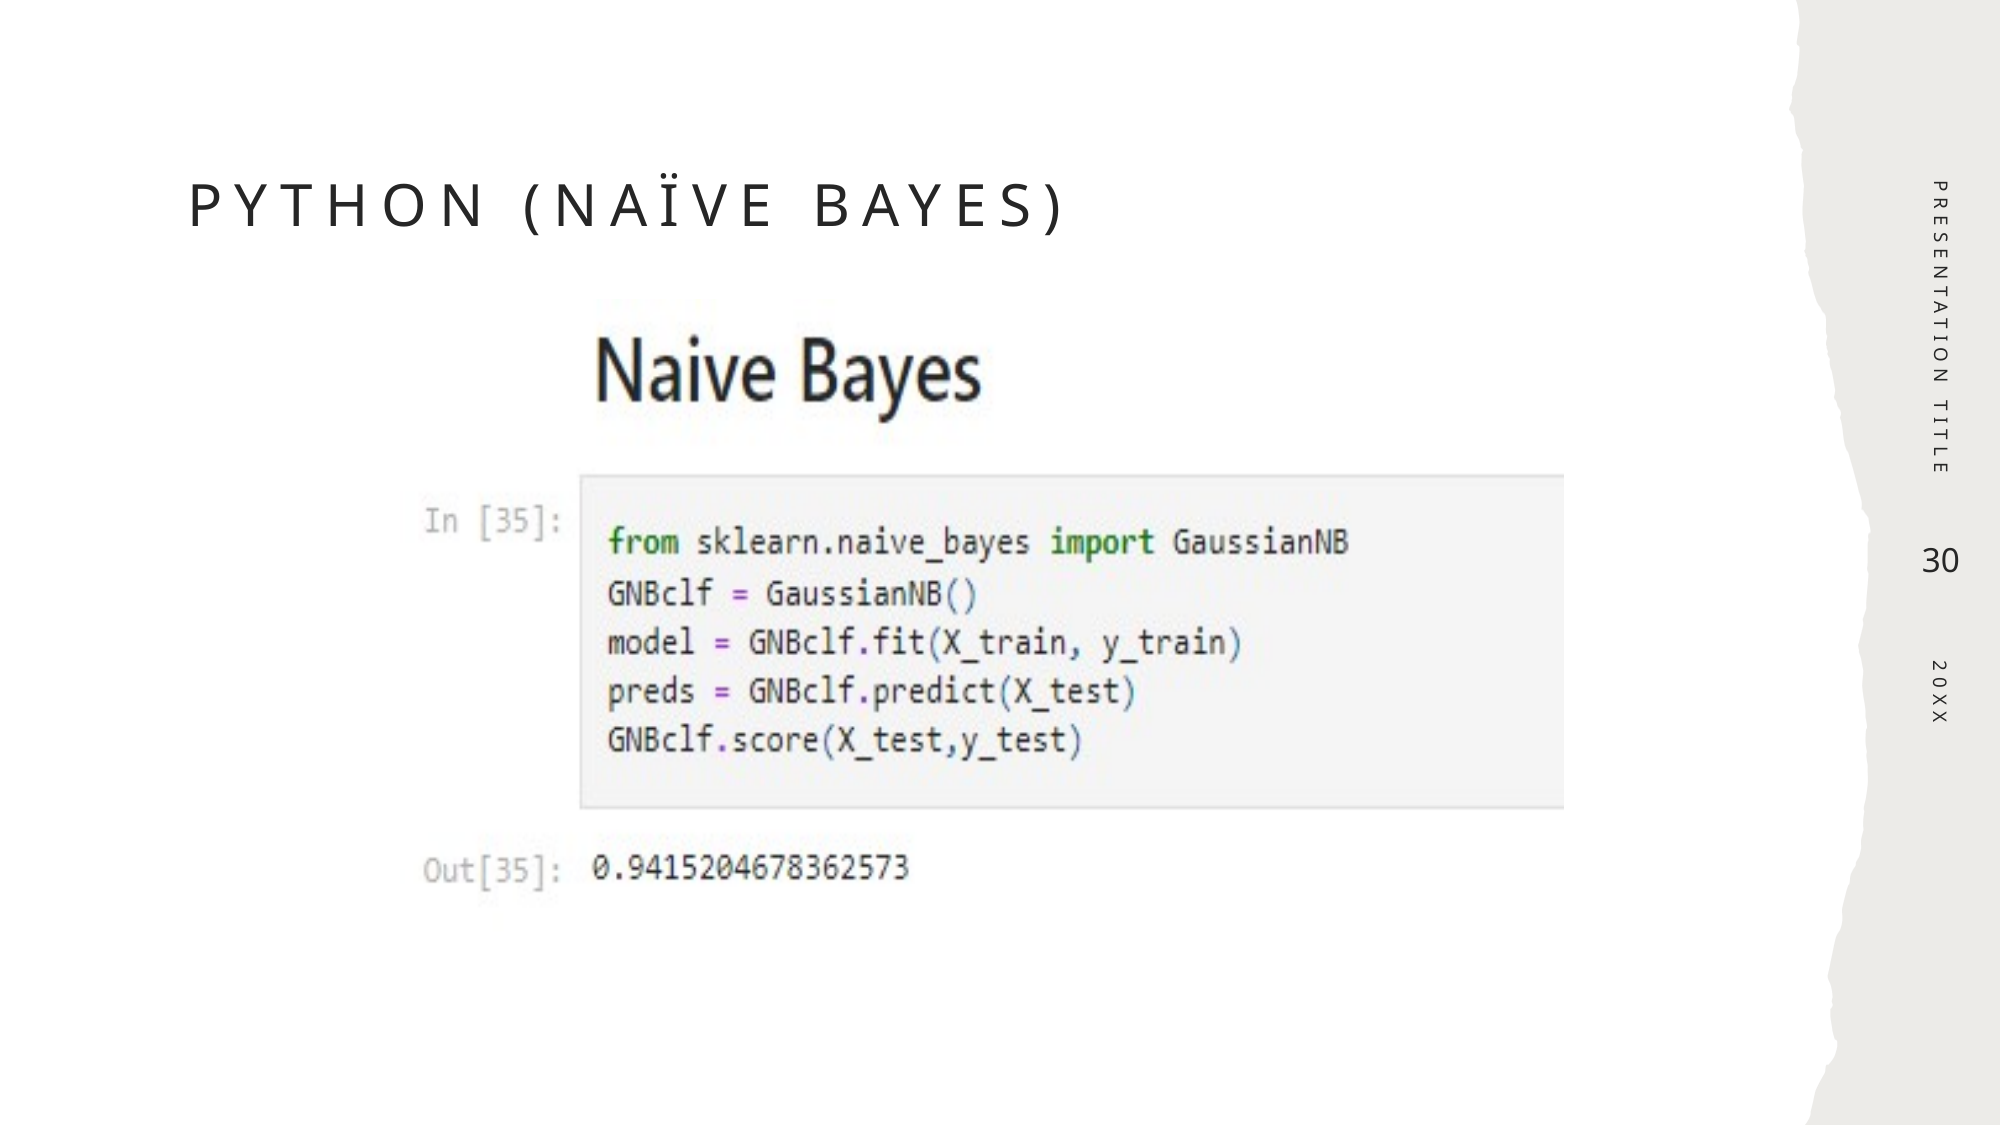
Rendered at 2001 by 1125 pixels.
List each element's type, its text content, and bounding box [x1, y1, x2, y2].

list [400, 299, 1564, 938]
slide_number 20XX [1910, 645, 1971, 1080]
title Python (Naïve bayes) [172, 99, 1732, 300]
footer PRESENTATION TITLE [1911, 33, 1972, 489]
slide_number 30 [1896, 514, 1986, 610]
picture [1789, 0, 2000, 1125]
